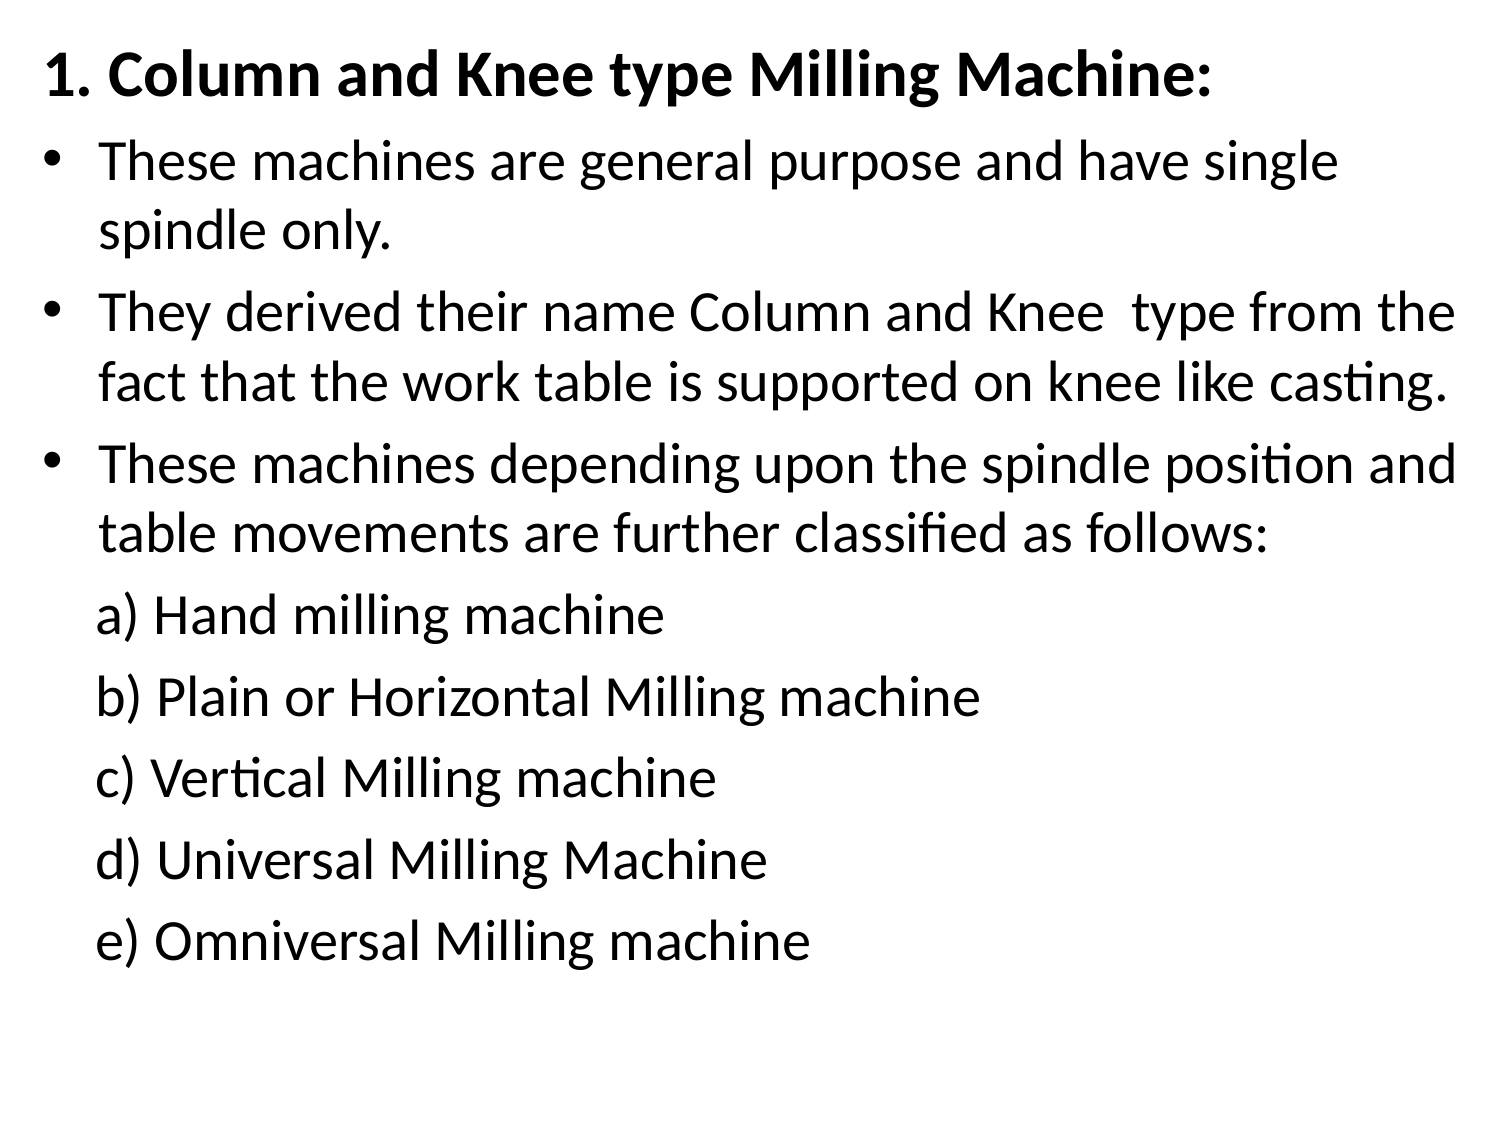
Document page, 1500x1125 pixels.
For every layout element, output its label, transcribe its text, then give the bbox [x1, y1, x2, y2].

list 1. Column and Knee type Milling Machine: These machines are general purpose and have single spindle only. They derived their name Column and Knee type from the fact that the work table is supported on knee like casting. These machines depending upon the spindle position and table movements are further classified as follows: a) Hand milling machine b) Plain or Horizontal Milling machine c) Vertical Milling machine d) Universal Milling Machine e) Omniversal Milling machine [27, 22, 1500, 1125]
